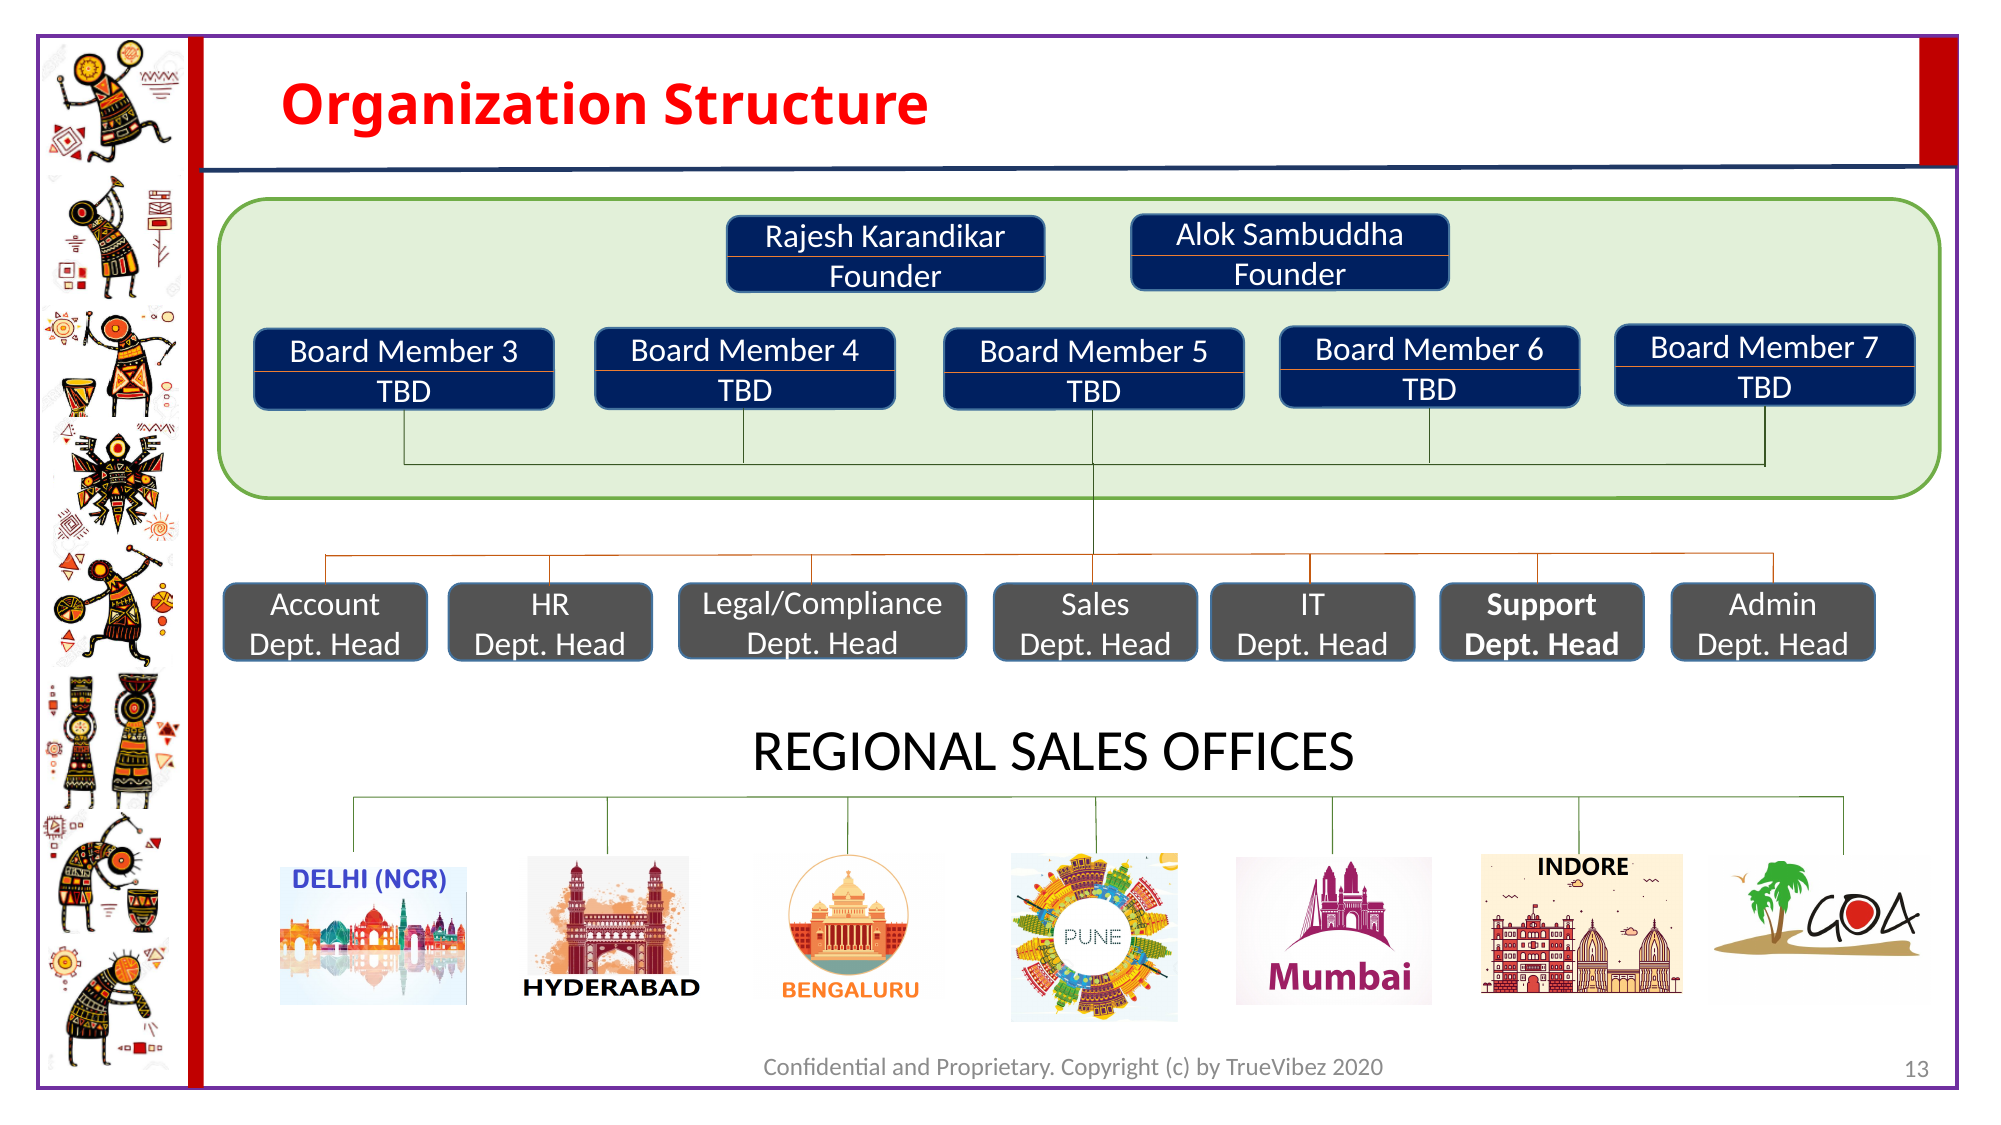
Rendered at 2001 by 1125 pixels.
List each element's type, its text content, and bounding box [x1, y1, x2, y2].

text_box Admin Dept. Head [1670, 582, 1876, 662]
text_box Board Member 6 TBD [1278, 325, 1581, 409]
picture [280, 867, 467, 1005]
text_box 13 [1494, 1037, 1945, 1098]
text_box Confidential and Proprietary. Copyright (c) by TrueVibez 2020 [736, 1035, 1412, 1096]
text_box Board Member 7 TBD [1614, 323, 1916, 407]
picture [753, 853, 945, 999]
text_box IT Dept. Head [1210, 582, 1416, 662]
text_box [37, 35, 1958, 1089]
picture [1236, 857, 1432, 1005]
text_box Board Member 3 TBD [253, 327, 556, 411]
text_box Sales Dept. Head [992, 582, 1199, 662]
text_box Board Member 4 TBD [594, 326, 897, 411]
picture [47, 937, 169, 1070]
picture [1011, 853, 1178, 1022]
text_box Legal/Compliance Dept. Head [678, 582, 968, 660]
text_box Rajesh Karandikar Founder [725, 214, 1046, 294]
text_box [187, 36, 205, 1089]
text_box Support Dept. Head [1439, 582, 1645, 662]
picture [1708, 855, 1931, 1005]
text_box HR Dept. Head [447, 582, 654, 662]
text_box Alok Sambuddha Founder [1130, 213, 1451, 292]
picture [42, 40, 184, 171]
picture [1481, 854, 1683, 994]
text_box REGIONAL SALES OFFICES [655, 705, 1656, 790]
text_box [1918, 37, 1959, 167]
picture [42, 305, 182, 934]
picture [42, 175, 181, 301]
text_box Account Dept. Head [222, 582, 429, 662]
text_box Organization Structure [266, 60, 1566, 143]
text_box Board Member 5 TBD [943, 327, 1246, 411]
picture [519, 856, 701, 998]
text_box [199, 166, 1958, 171]
